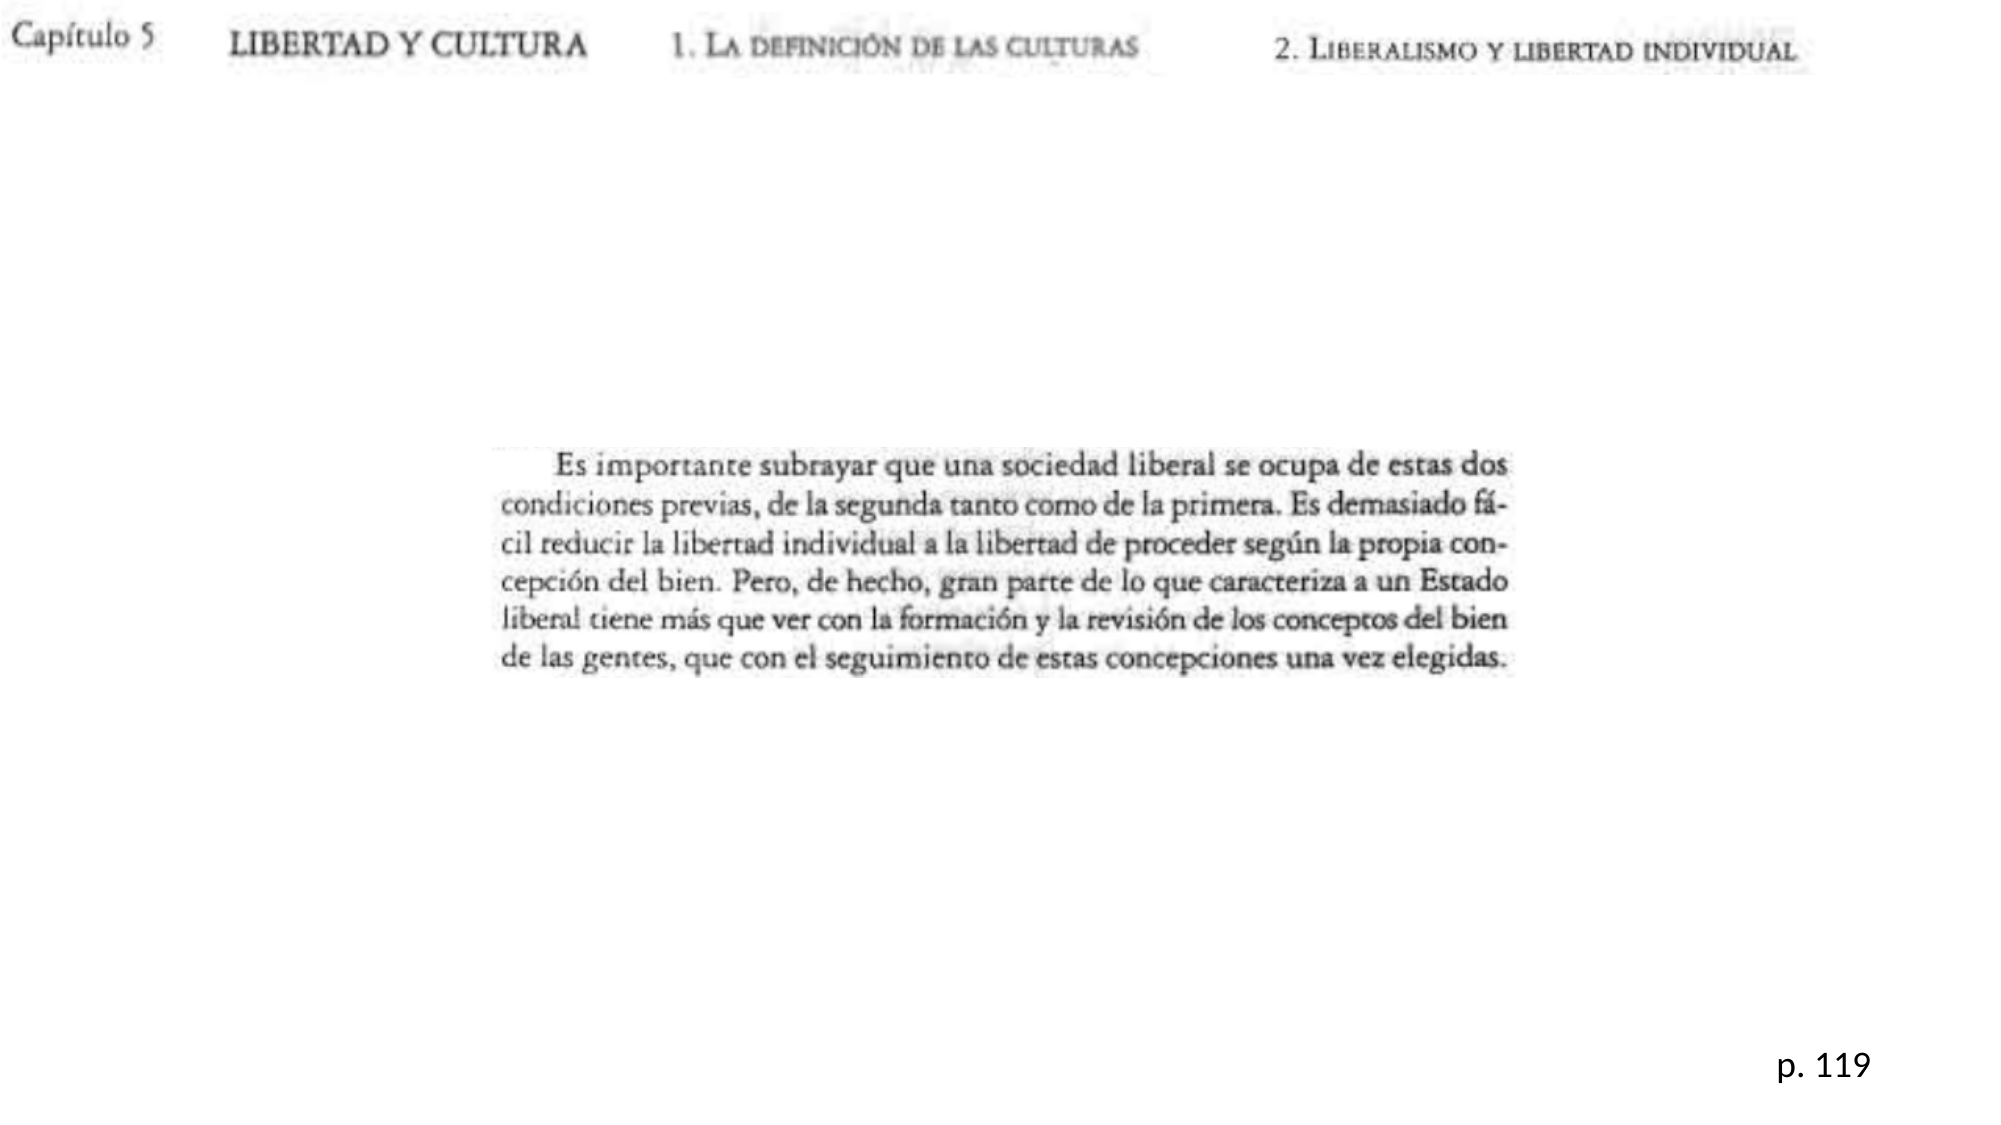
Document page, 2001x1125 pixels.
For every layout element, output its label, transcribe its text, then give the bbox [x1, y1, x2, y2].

picture [475, 447, 1525, 678]
text_box p. 119 [1761, 1032, 1980, 1092]
picture [0, 0, 177, 65]
picture [646, 11, 1174, 78]
picture [1252, 14, 1817, 75]
picture [203, 0, 621, 83]
